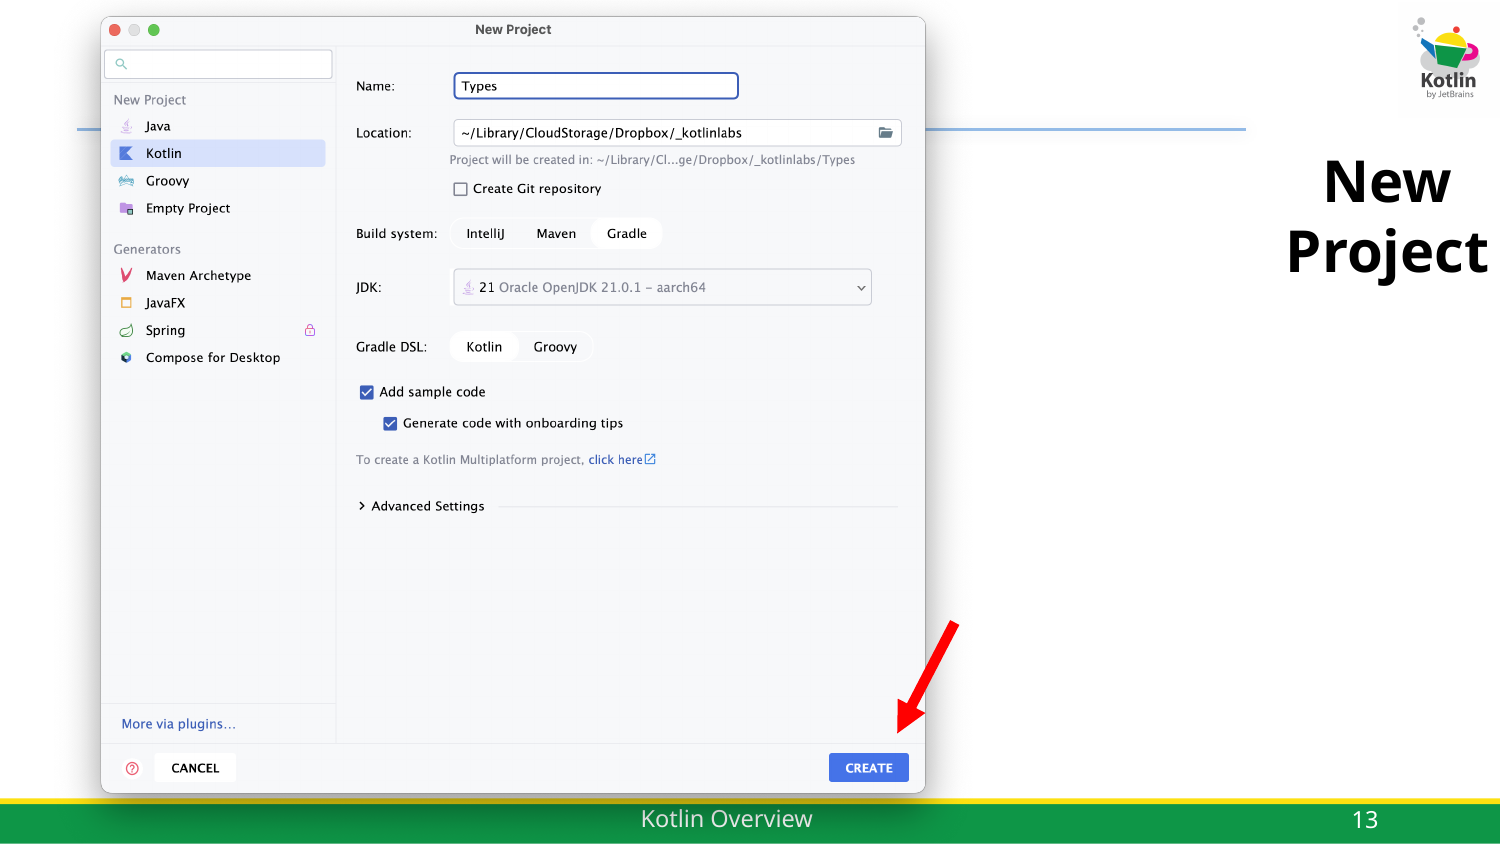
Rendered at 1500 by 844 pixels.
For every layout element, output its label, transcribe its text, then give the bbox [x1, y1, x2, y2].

text_box New Project [1261, 120, 1500, 293]
picture [1398, 2, 1500, 118]
picture [46, 0, 980, 844]
slide_number 13 [1074, 799, 1388, 844]
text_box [896, 622, 955, 734]
